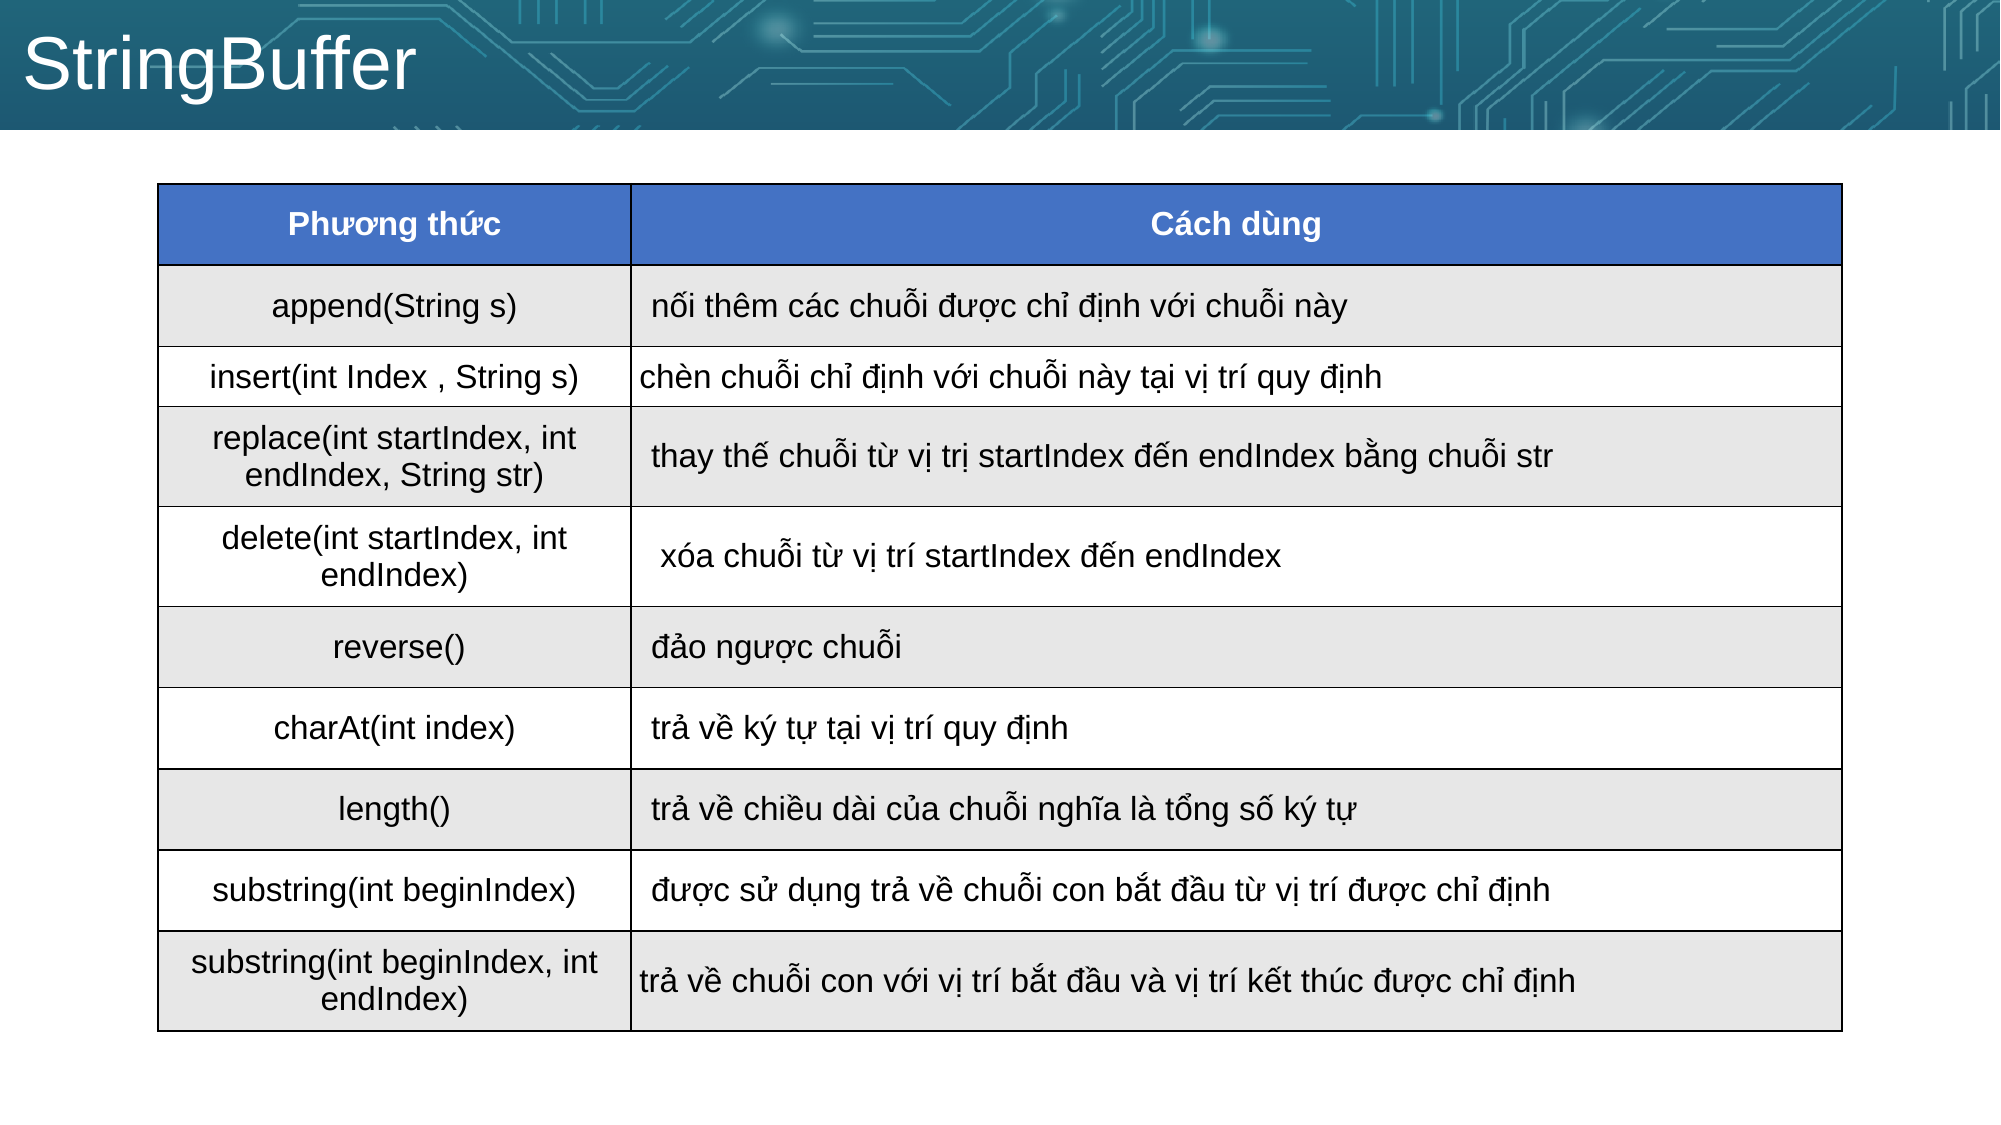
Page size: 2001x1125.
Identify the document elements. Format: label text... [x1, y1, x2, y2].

table_cell append(String s) [159, 266, 630, 346]
table_cell length() [159, 770, 630, 849]
picture [0, 0, 2000, 130]
table_cell trả về chiều dài của chuỗi nghĩa là tổng số ký tự [632, 770, 1841, 849]
table_cell chèn chuỗi chỉ định với chuỗi này tại vị trí quy định [632, 347, 1841, 406]
table_cell substring(int beginIndex) [159, 851, 630, 930]
table_cell trả về chuỗi con với vị trí bắt đầu và vị trí kết thúc được chỉ định [632, 932, 1841, 1030]
table_cell xóa chuỗi từ vị trí startIndex đến endIndex [632, 507, 1841, 606]
table_cell nối thêm các chuỗi được chỉ định với chuỗi này [632, 266, 1841, 346]
table_header Cách dùng [632, 185, 1841, 264]
table_cell trả về ký tự tại vị trí quy định [632, 688, 1841, 768]
table_cell reverse() [159, 607, 630, 687]
table_header Phương thức [159, 185, 630, 264]
table_cell được sử dụng trả về chuỗi con bắt đầu từ vị trí được chỉ định [632, 851, 1841, 930]
table_cell substring(int beginIndex, int endIndex) [159, 932, 630, 1030]
table_cell thay thế chuỗi từ vị trị startIndex đến endIndex bằng chuỗi str [632, 407, 1841, 506]
table_cell insert(int Index , String s) [159, 347, 630, 406]
table_cell charAt(int index) [159, 688, 630, 768]
table_cell delete(int startIndex, int endIndex) [159, 507, 630, 606]
table_cell replace(int startIndex, int endIndex, String str) [159, 407, 630, 506]
table_cell đảo ngược chuỗi [632, 607, 1841, 687]
